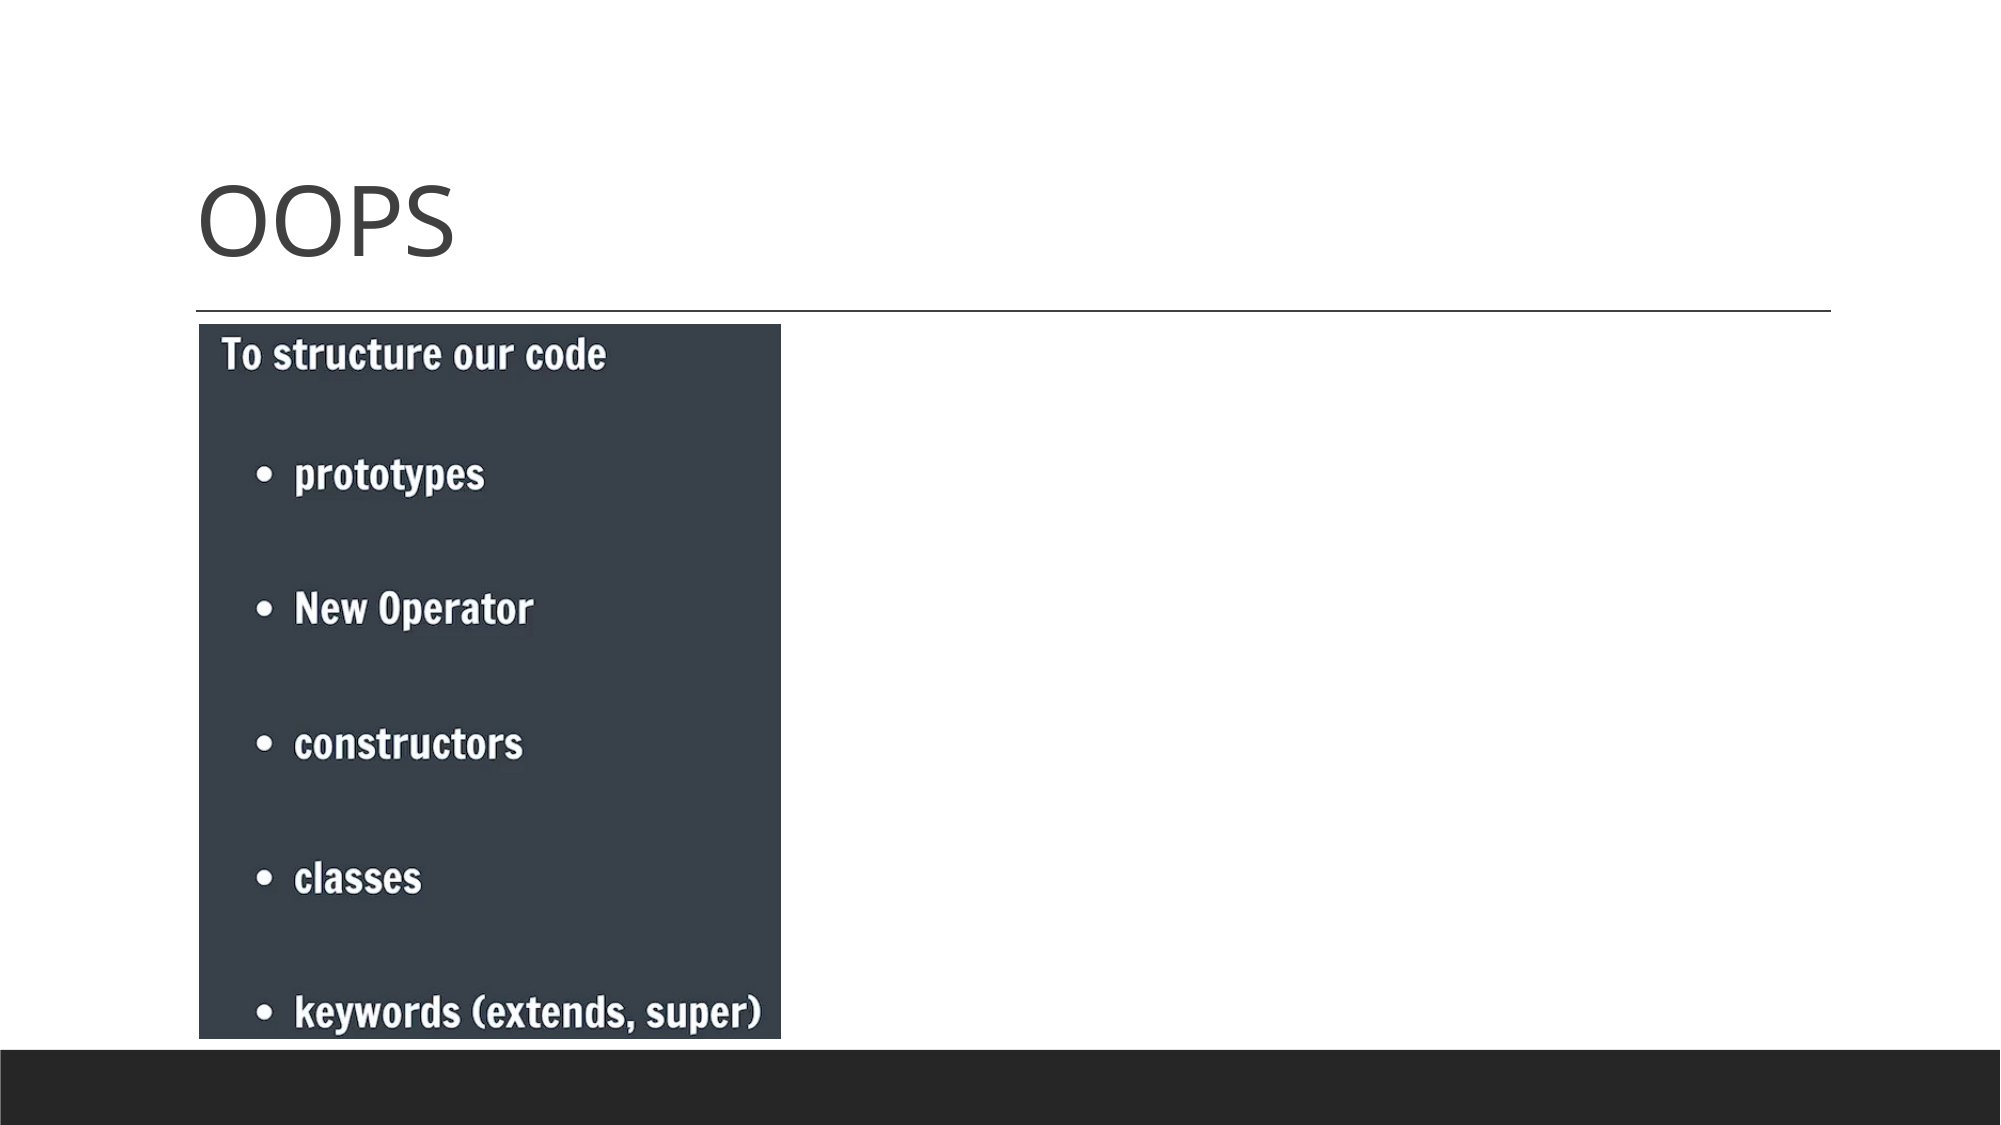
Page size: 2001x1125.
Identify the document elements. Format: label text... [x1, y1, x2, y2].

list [199, 323, 782, 1039]
title OOPS [180, 47, 1830, 285]
